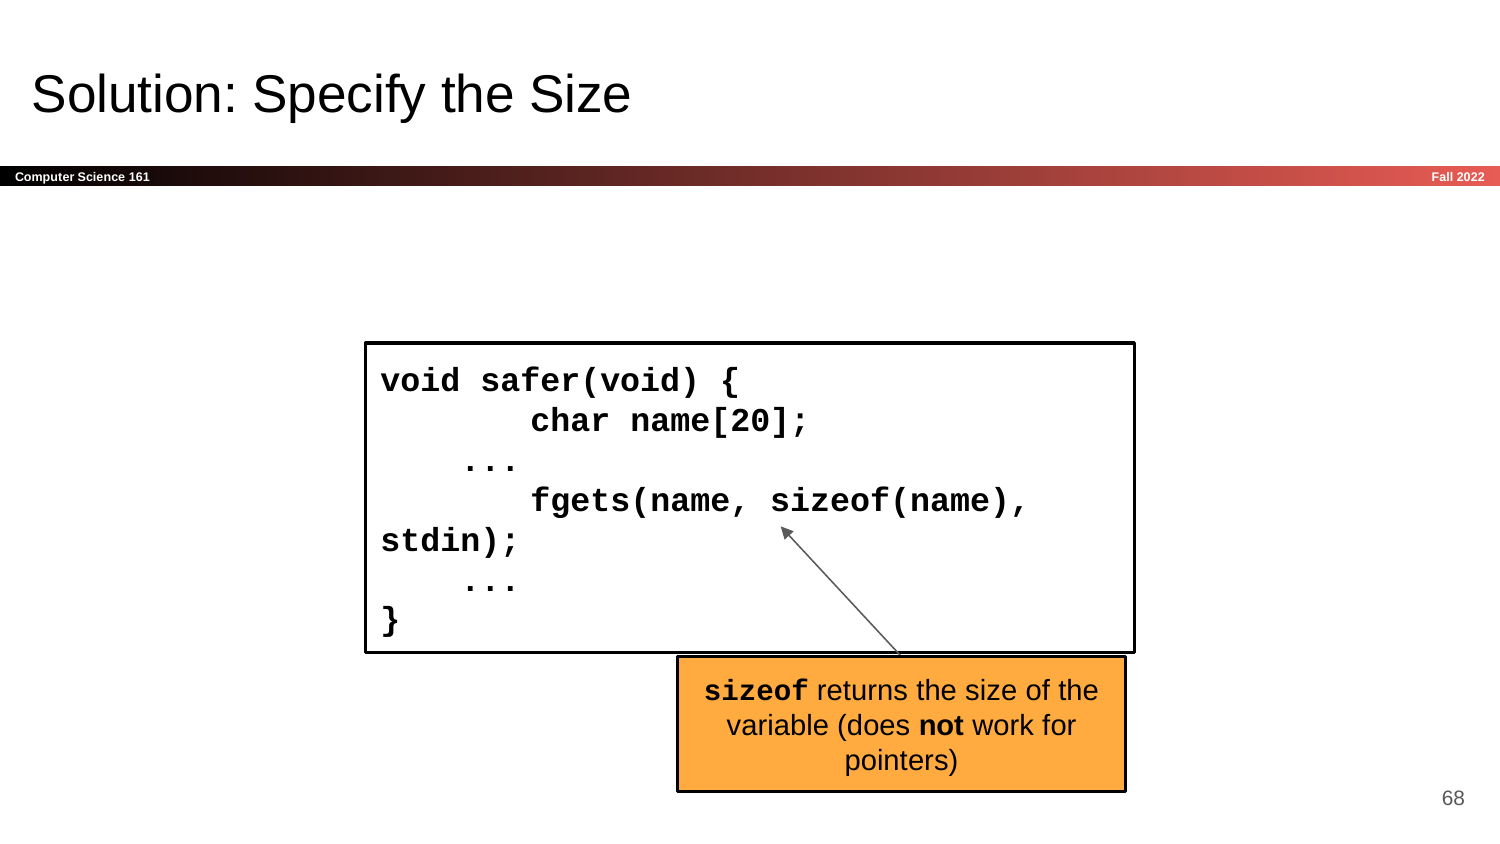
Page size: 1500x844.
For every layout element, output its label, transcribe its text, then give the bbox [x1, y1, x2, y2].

slide_number ‹#› [1389, 764, 1480, 830]
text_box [677, 526, 1126, 794]
text_box void safer(void) { char name[20]; ... fgets(name, sizeof(name), stdin); ... } [365, 343, 1135, 653]
title Solution: Specify the Size [16, 44, 1415, 139]
